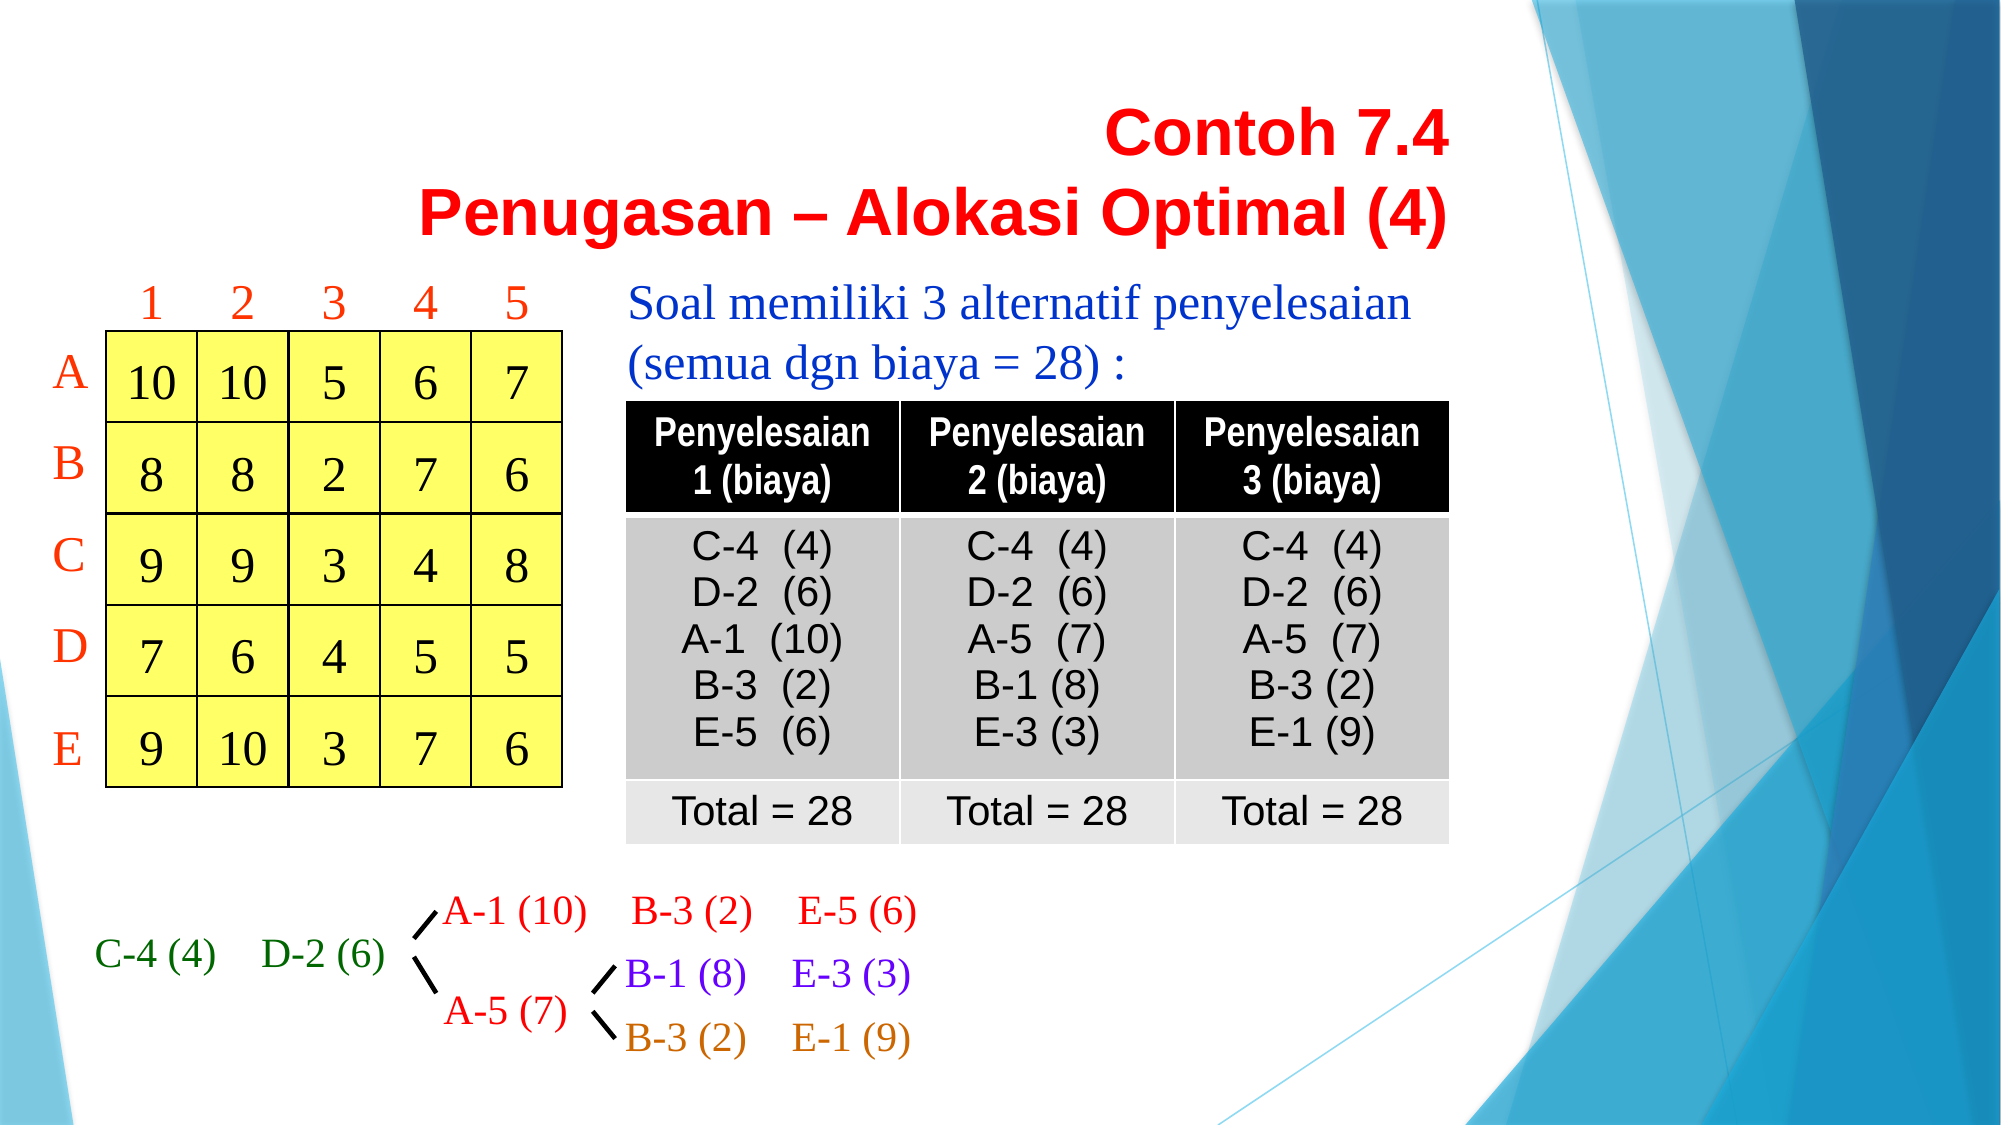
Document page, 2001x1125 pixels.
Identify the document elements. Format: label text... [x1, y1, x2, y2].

text_box Contoh 7.4 Penugasan – Alokasi Optimal (4) [324, 75, 1465, 263]
table_header Penyelesaian 1 (biaya) [626, 401, 899, 512]
table_cell C-4 (4) D-2 (6) A-5 (7) B-3 (2) E-1 (9) [1176, 518, 1449, 779]
table_header Penyelesaian 2 (biaya) [901, 401, 1174, 512]
table_header Penyelesaian 3 (biaya) [1176, 401, 1449, 512]
table_cell C-4 (4) D-2 (6) A-5 (7) B-1 (8) E-3 (3) [901, 518, 1174, 779]
table_cell Total = 28 [901, 781, 1174, 844]
table_cell Total = 28 [626, 781, 899, 844]
text_box Soal memiliki 3 alternatif penyelesaian (semua dgn biaya = 28) : [612, 262, 1450, 398]
table_cell Total = 28 [1176, 781, 1449, 844]
table_cell C-4 (4) D-2 (6) A-1 (10) B-3 (2) E-5 (6) [626, 518, 899, 779]
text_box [36, 261, 563, 788]
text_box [86, 874, 926, 1051]
